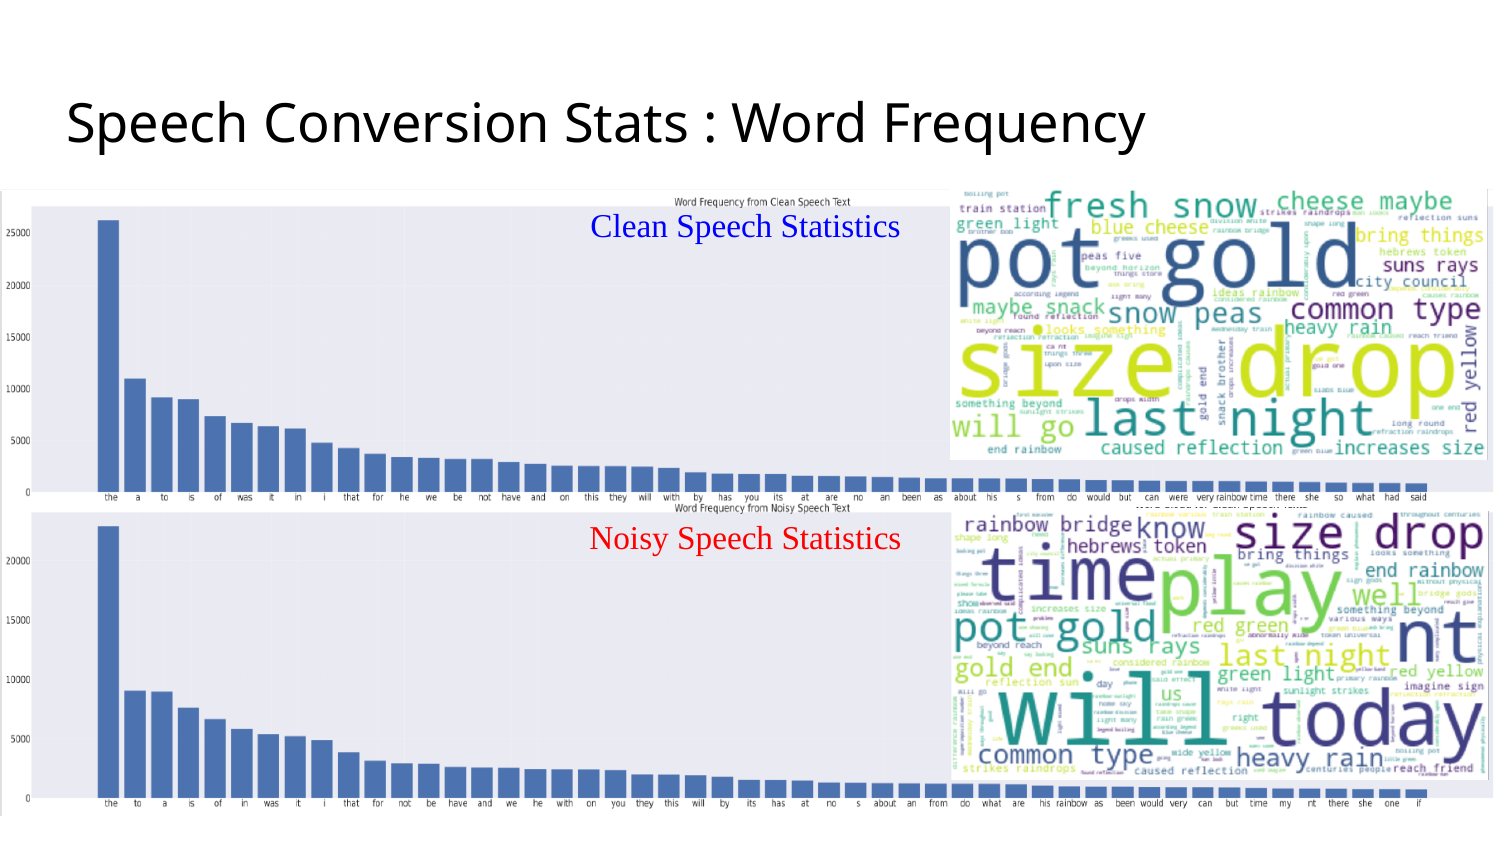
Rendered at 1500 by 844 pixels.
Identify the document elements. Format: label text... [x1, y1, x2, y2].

picture [0, 188, 1494, 817]
title Speech Conversion Stats : Word Frequency [51, 72, 1449, 167]
